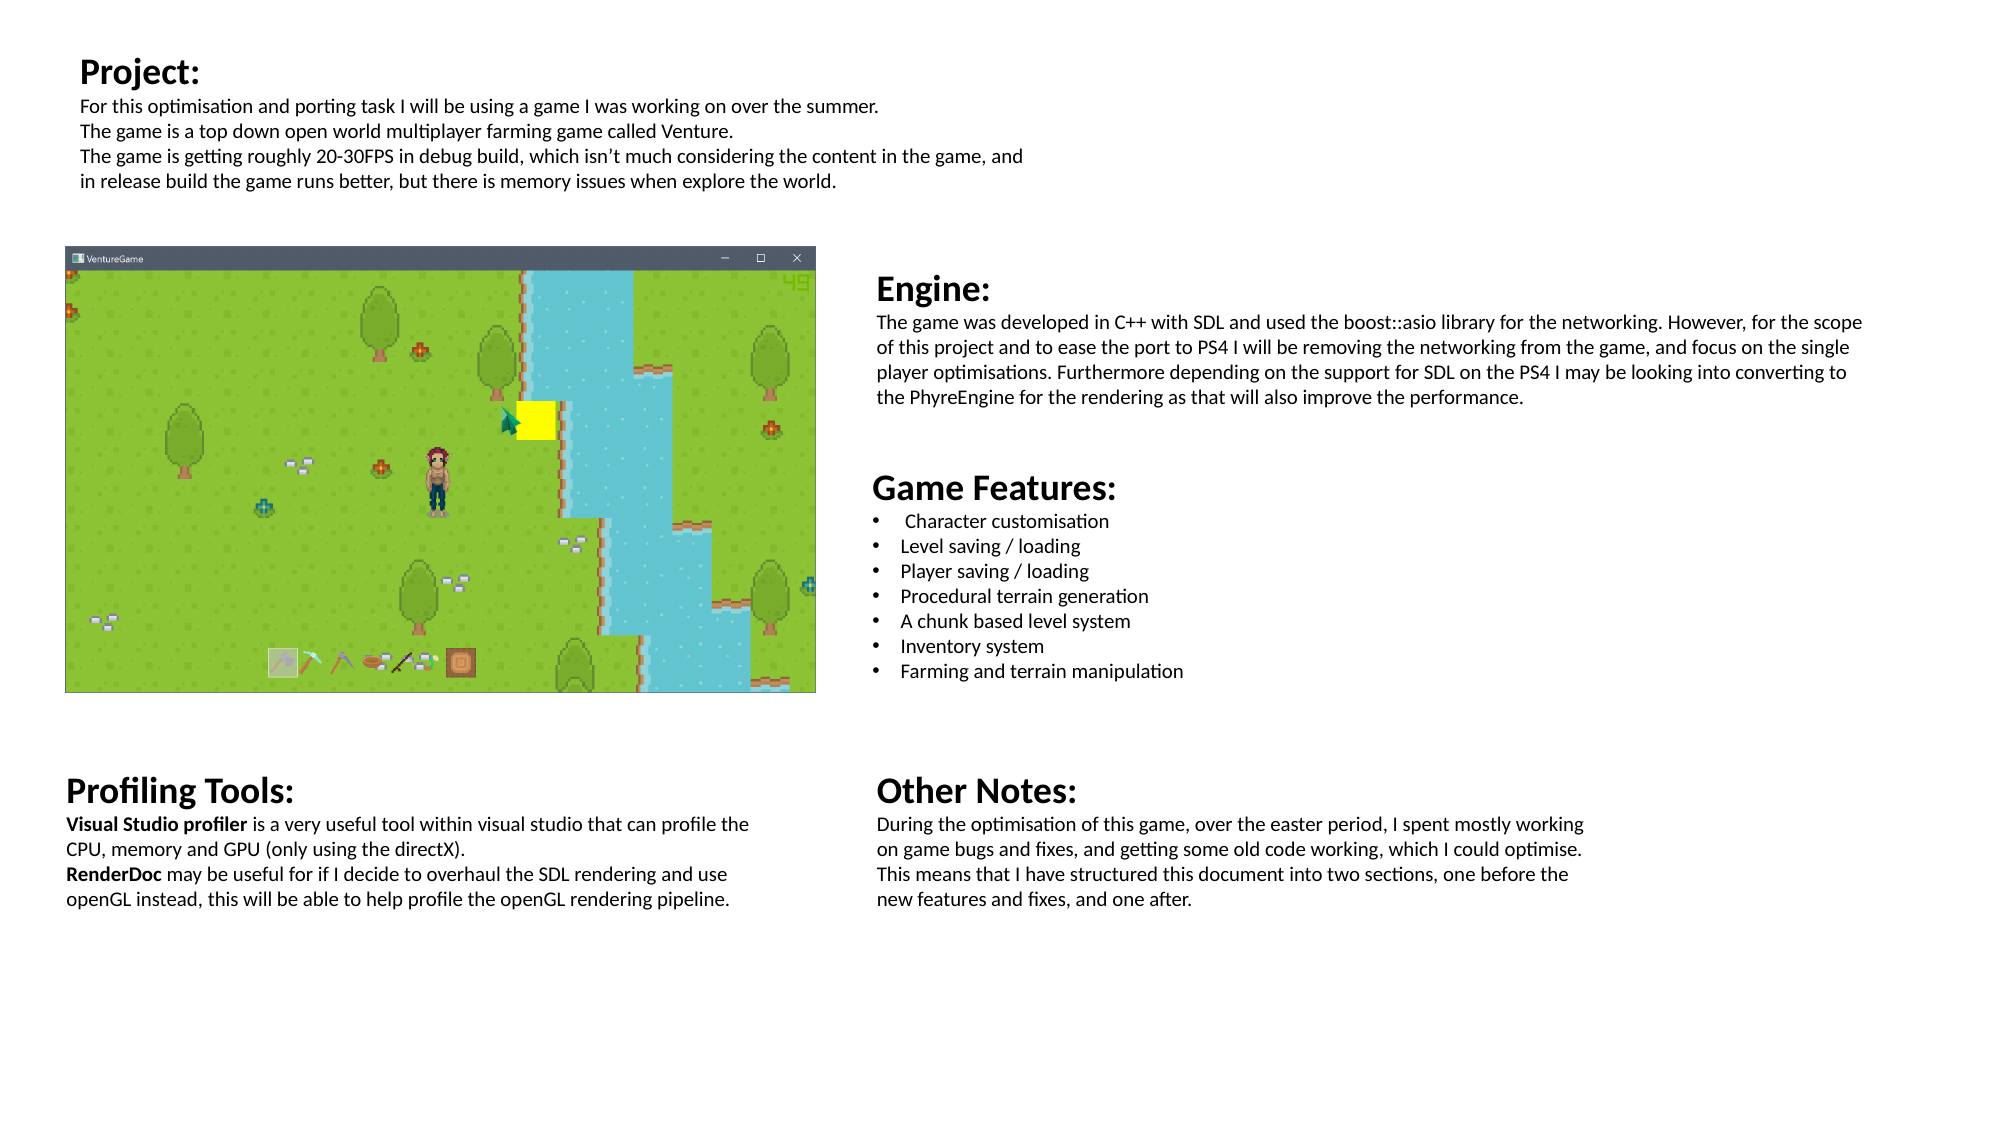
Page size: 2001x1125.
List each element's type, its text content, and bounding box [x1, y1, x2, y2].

text_box Engine: The game was developed in C++ with SDL and used the boost::asio library for the networking. However, for the scope of this project and to ease the port to PS4 I will be removing the networking from the game, and focus on the single player optimisations. Furthermore depending on the support for SDL on the PS4 I may be looking into converting to the PhyreEngine for the rendering as that will also improve the performance. [861, 256, 1889, 416]
text_box Game Features: Character customisation Level saving / loading Player saving / loading Procedural terrain generation A chunk based level system Inventory system Farming and terrain manipulation [857, 455, 1674, 691]
picture [65, 246, 816, 693]
text_box Other Notes: During the optimisation of this game, over the easter period, I spent mostly working on game bugs and fixes, and getting some old code working, which I could optimise. This means that I have structured this document into two sections, one before the new features and fixes, and one after. [861, 758, 1612, 919]
text_box Project: For this optimisation and porting task I will be using a game I was working on over the summer. The game is a top down open world multiplayer farming game called Venture. The game is getting roughly 20-30FPS in debug build, which isn’t much considering the content in the game, and in release build the game runs better, but there is memory issues when explore the world. [65, 39, 1052, 245]
text_box Profiling Tools: Visual Studio profiler is a very useful tool within visual studio that can profile the CPU, memory and GPU (only using the directX). RenderDoc may be useful for if I decide to overhaul the SDL rendering and use openGL instead, this will be able to help profile the openGL rendering pipeline. [51, 758, 802, 919]
